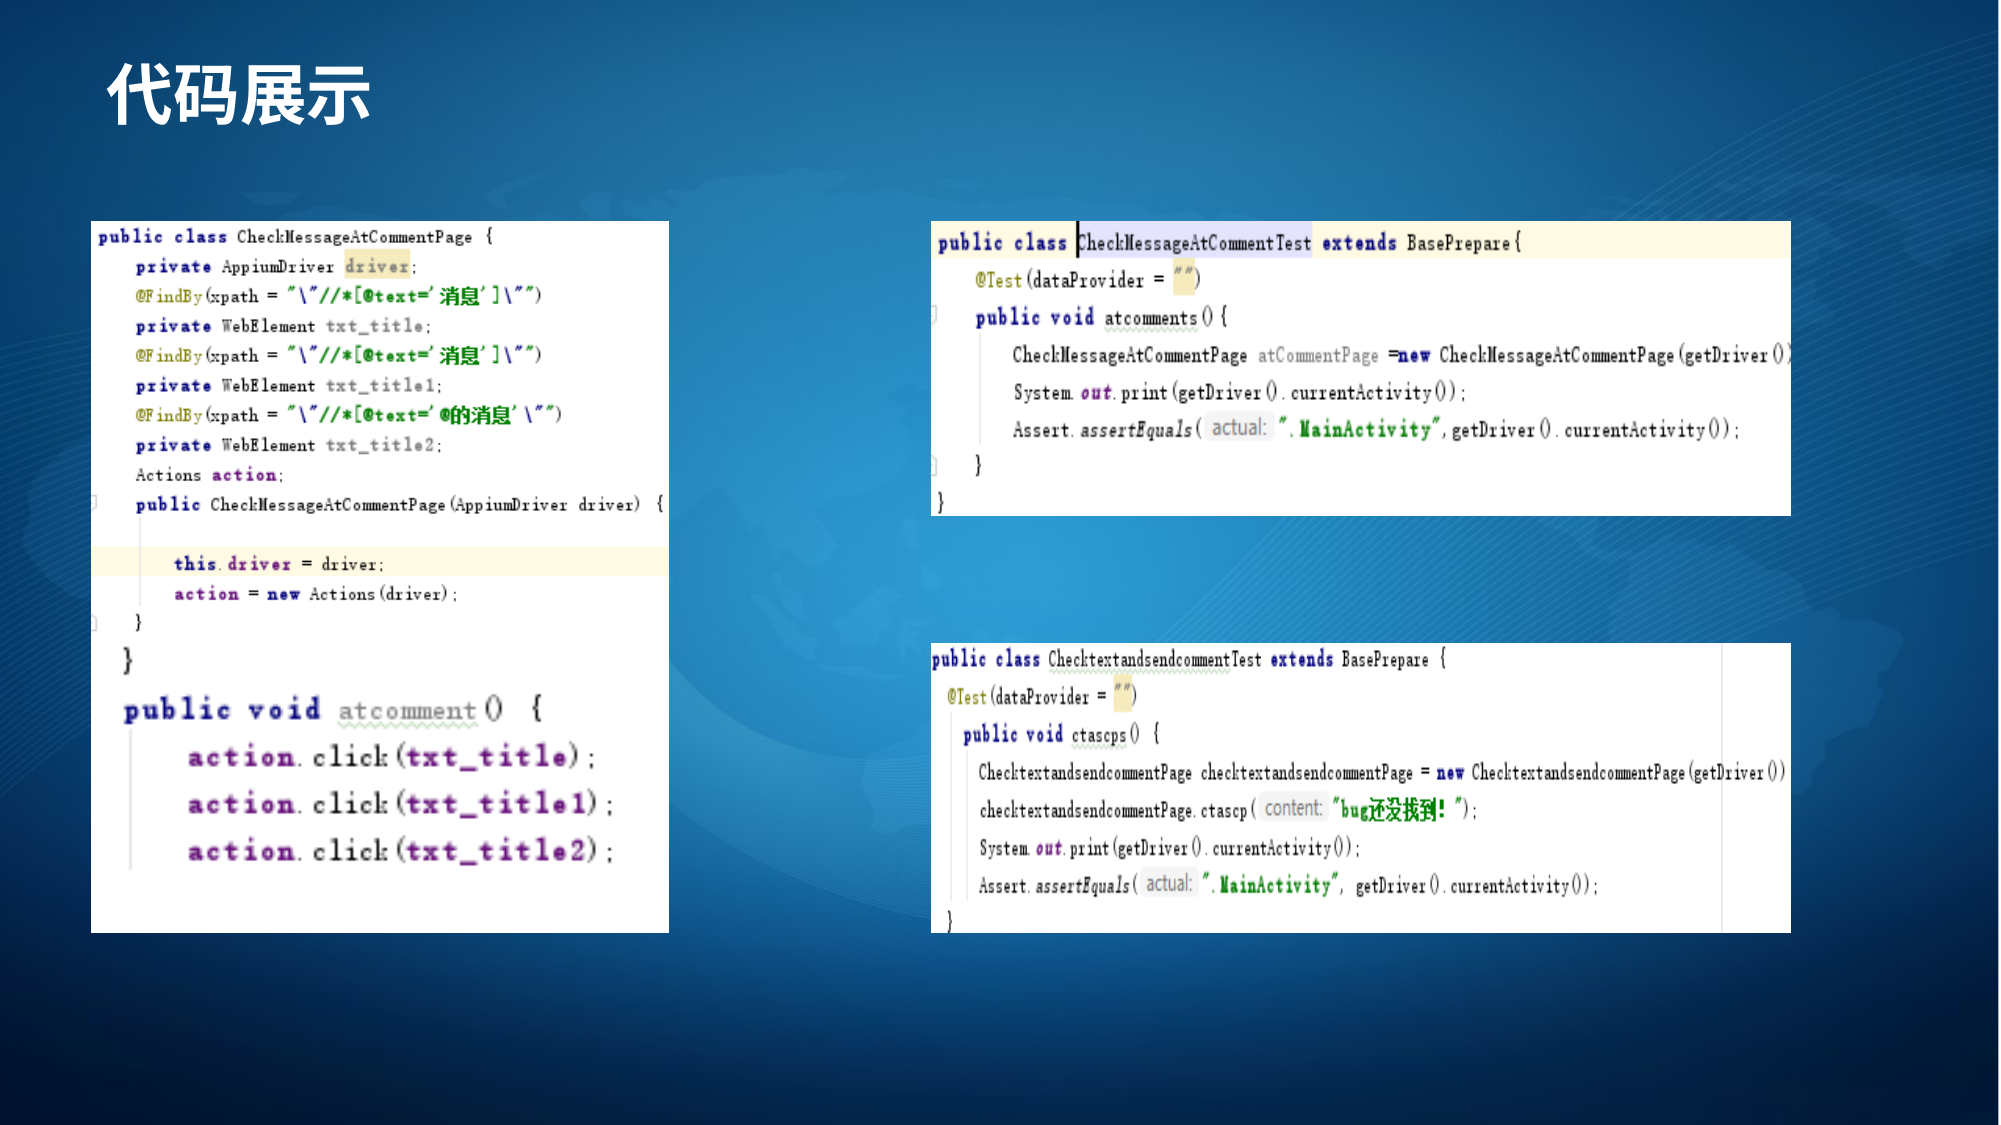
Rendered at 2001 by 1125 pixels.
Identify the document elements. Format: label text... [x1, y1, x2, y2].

picture [0, 0, 1999, 1125]
title 代码展示 [91, 26, 1906, 142]
